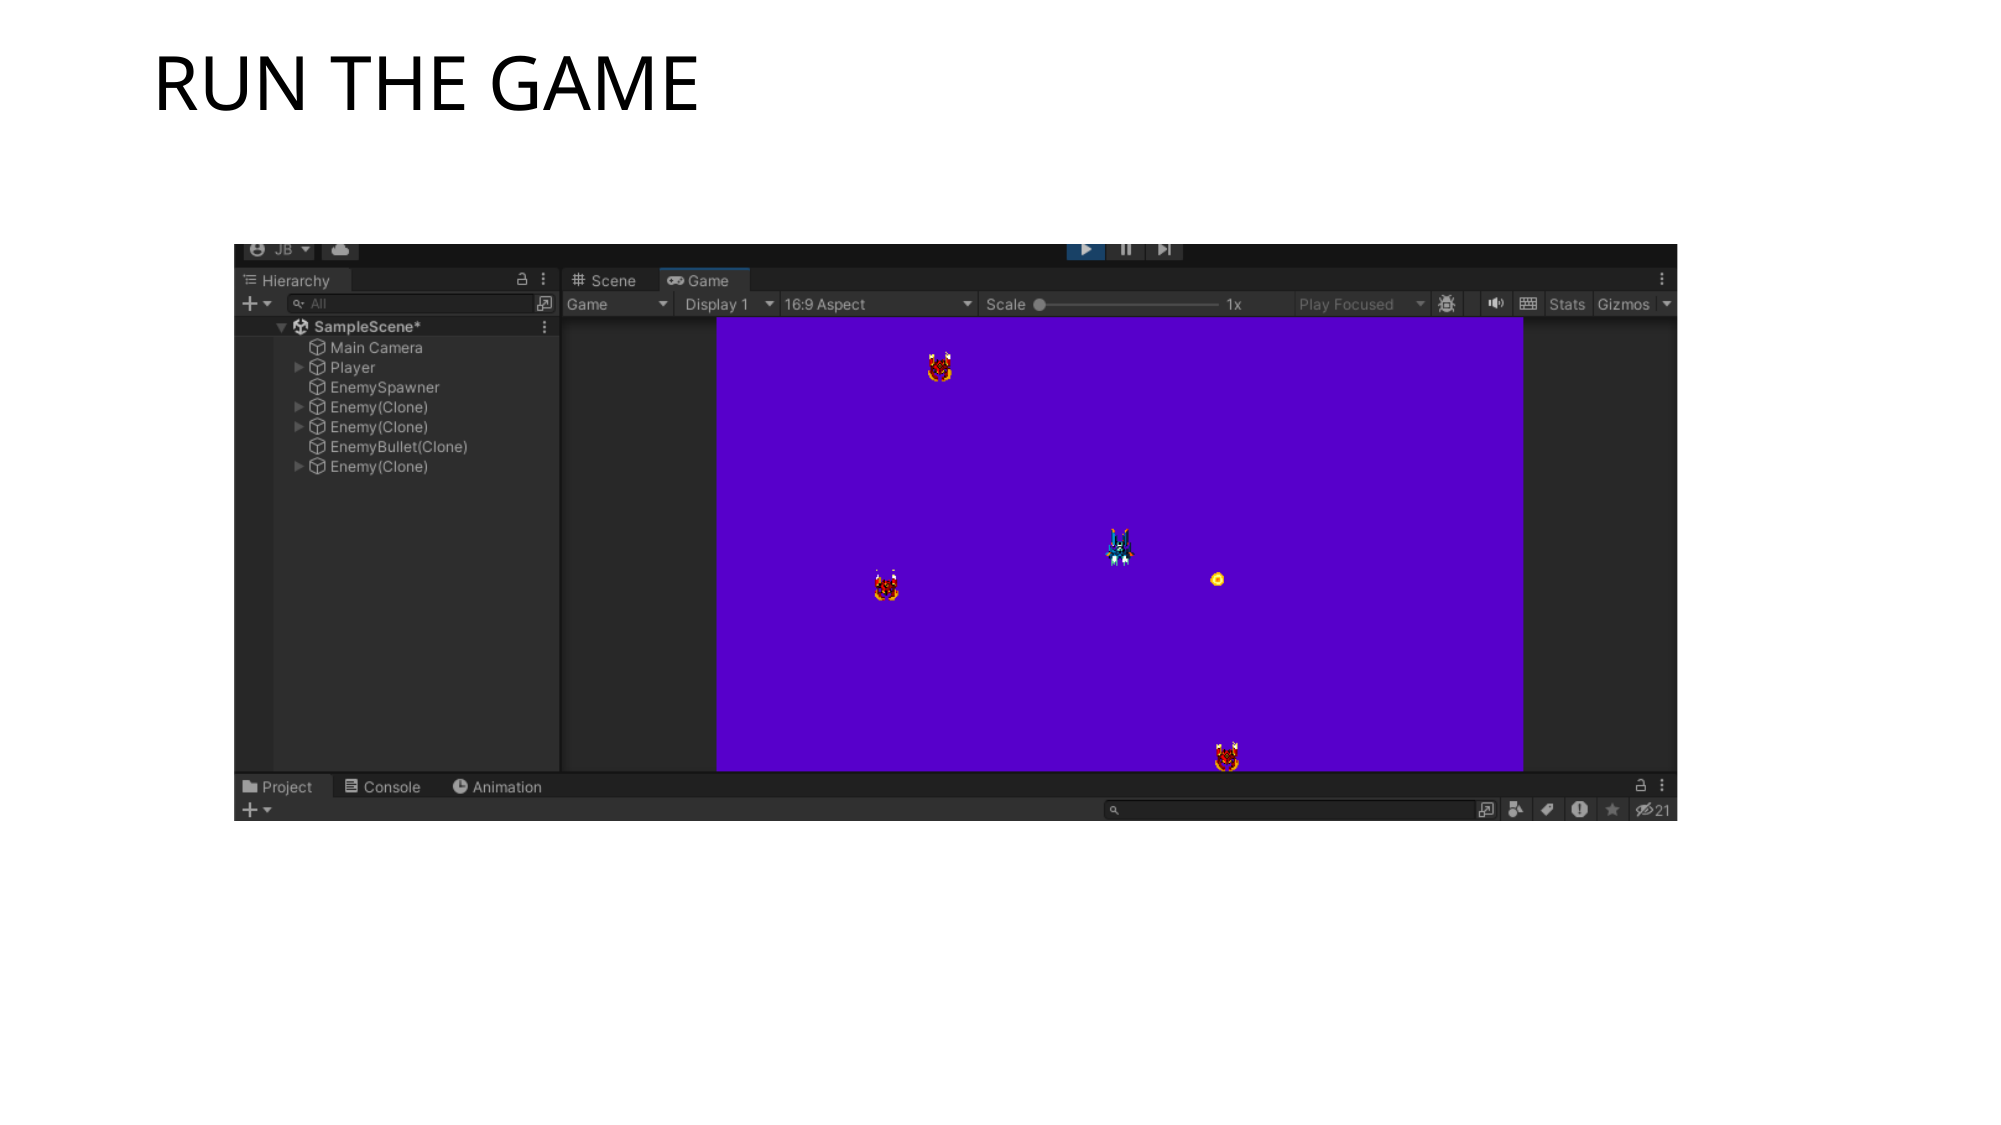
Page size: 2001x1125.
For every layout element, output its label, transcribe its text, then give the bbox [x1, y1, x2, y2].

picture [213, 244, 1678, 822]
title RUN THE GAME [137, 24, 1863, 148]
